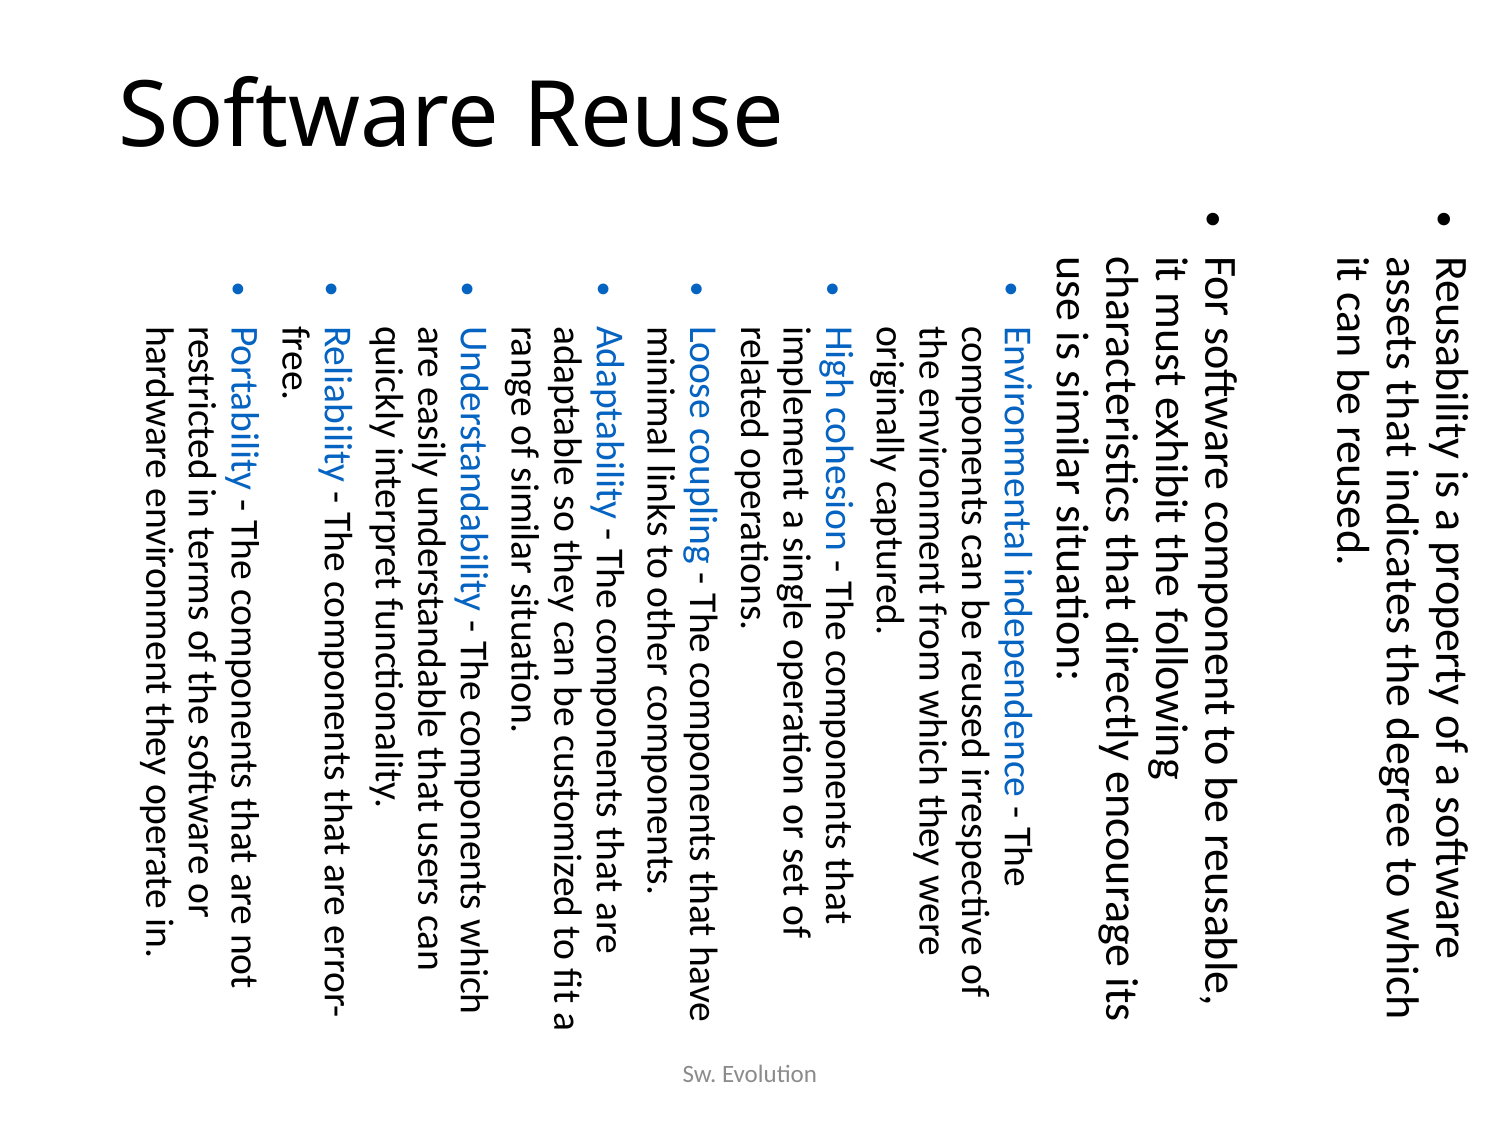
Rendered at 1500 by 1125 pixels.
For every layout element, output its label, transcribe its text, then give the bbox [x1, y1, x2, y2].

list Reusability is a property of a software assets that indicates the degree to which it can be reused. For software component to be reusable, it must exhibit the following characteristics that directly encourage its use is similar situation: Environmental independence - The components can be reused irrespective of the environment from which they were originally captured. High cohesion - The components that implement a single operation or set of related operations. Loose coupling - The components that have minimal links to other components. Adaptability - The components that are adaptable so they can be customized to fit a range of similar situation. Understandability - The components which are easily understandable that users can quickly interpret functionality. Reliability - The components that are error-free. Portability - The components that are not restricted in terms of the software or hardware environment they operate in. [79, 206, 1500, 1057]
title Software Reuse [103, 59, 1397, 175]
footer Sw. Evolution [496, 1042, 1004, 1103]
